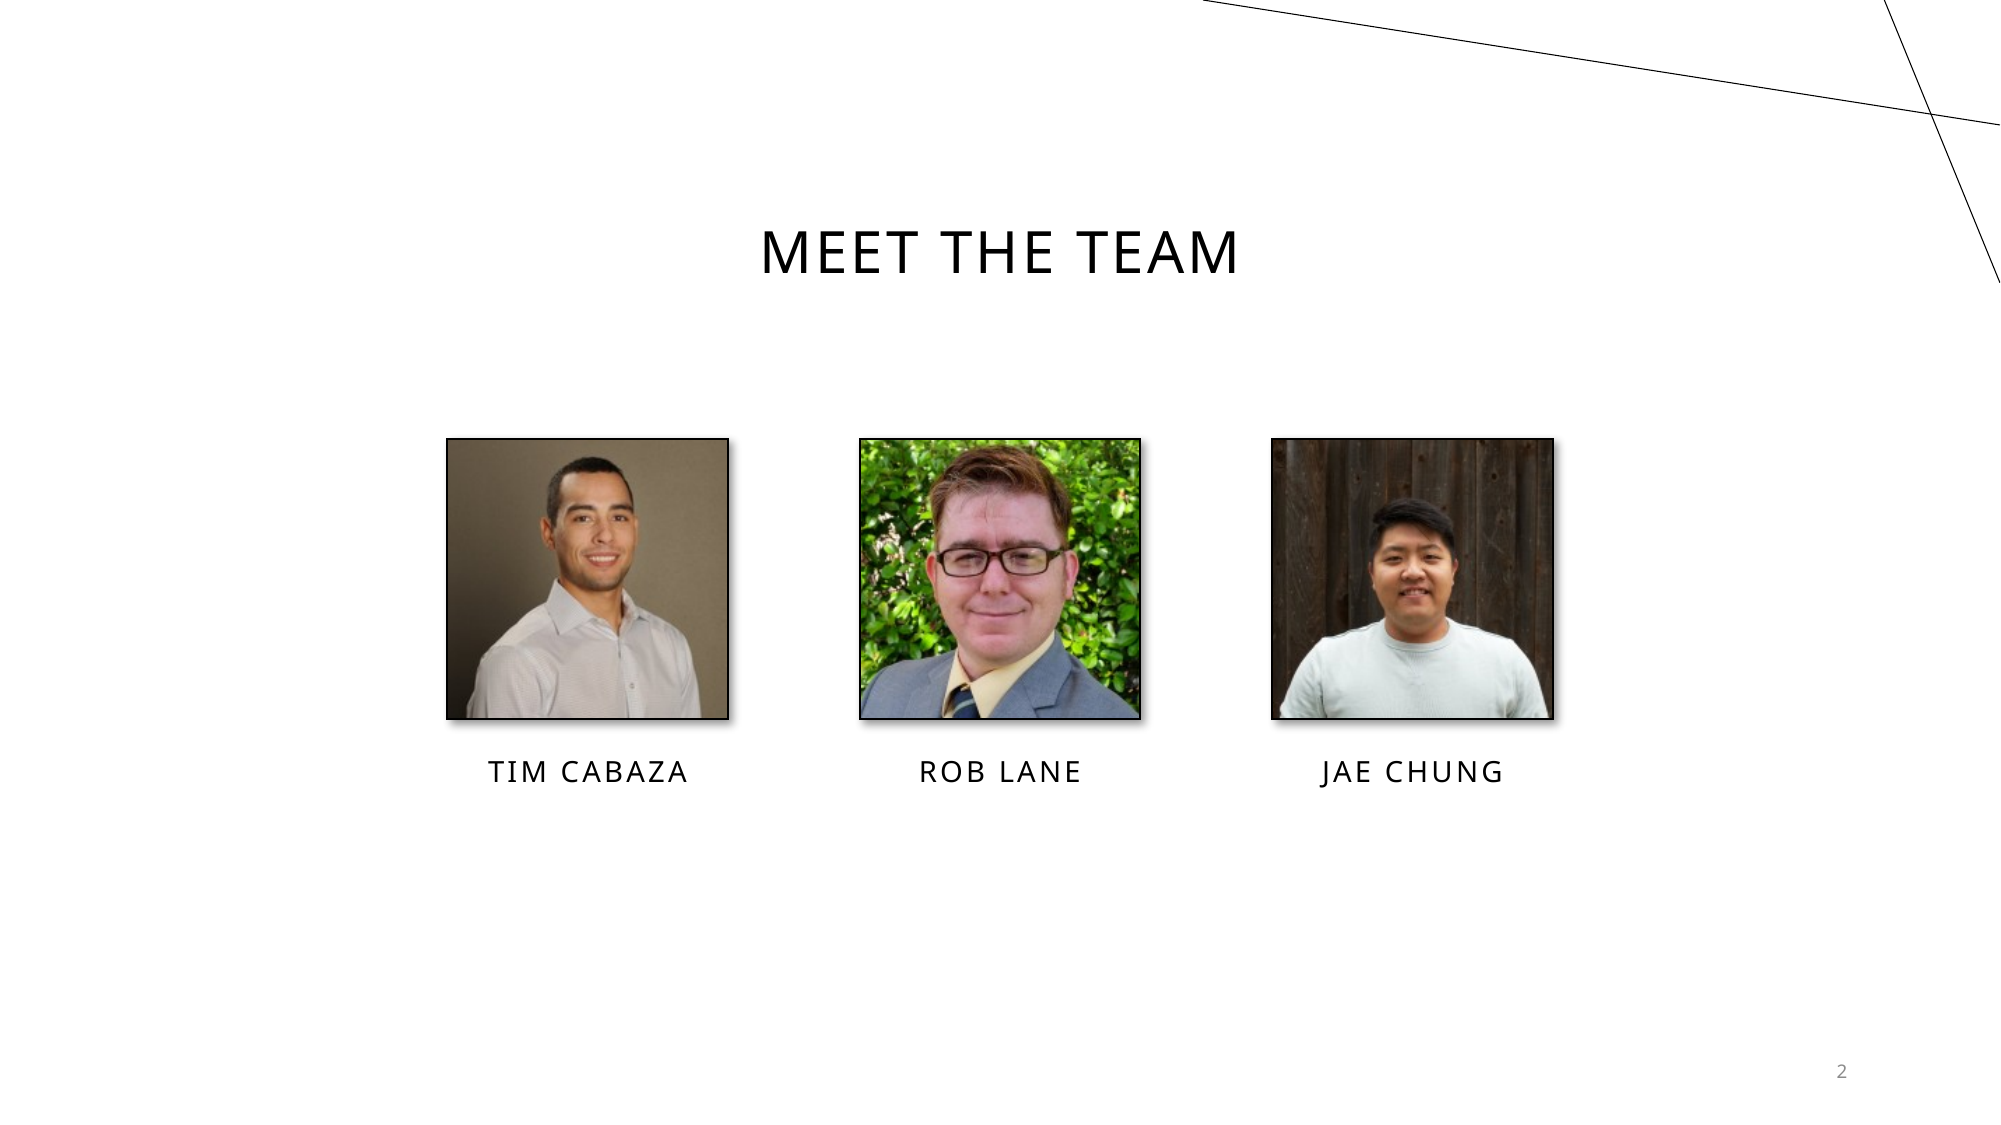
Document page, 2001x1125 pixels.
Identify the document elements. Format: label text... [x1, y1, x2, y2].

list TIM CABAZA [407, 745, 768, 802]
list JAE CHUNG​ [1237, 745, 1588, 802]
picture [1273, 439, 1552, 719]
list ROB LANE [824, 745, 1176, 802]
slide_number 2 [1412, 1042, 1863, 1103]
title MEET THE TEAM [309, 146, 1691, 364]
picture [860, 439, 1140, 719]
picture [448, 439, 727, 719]
